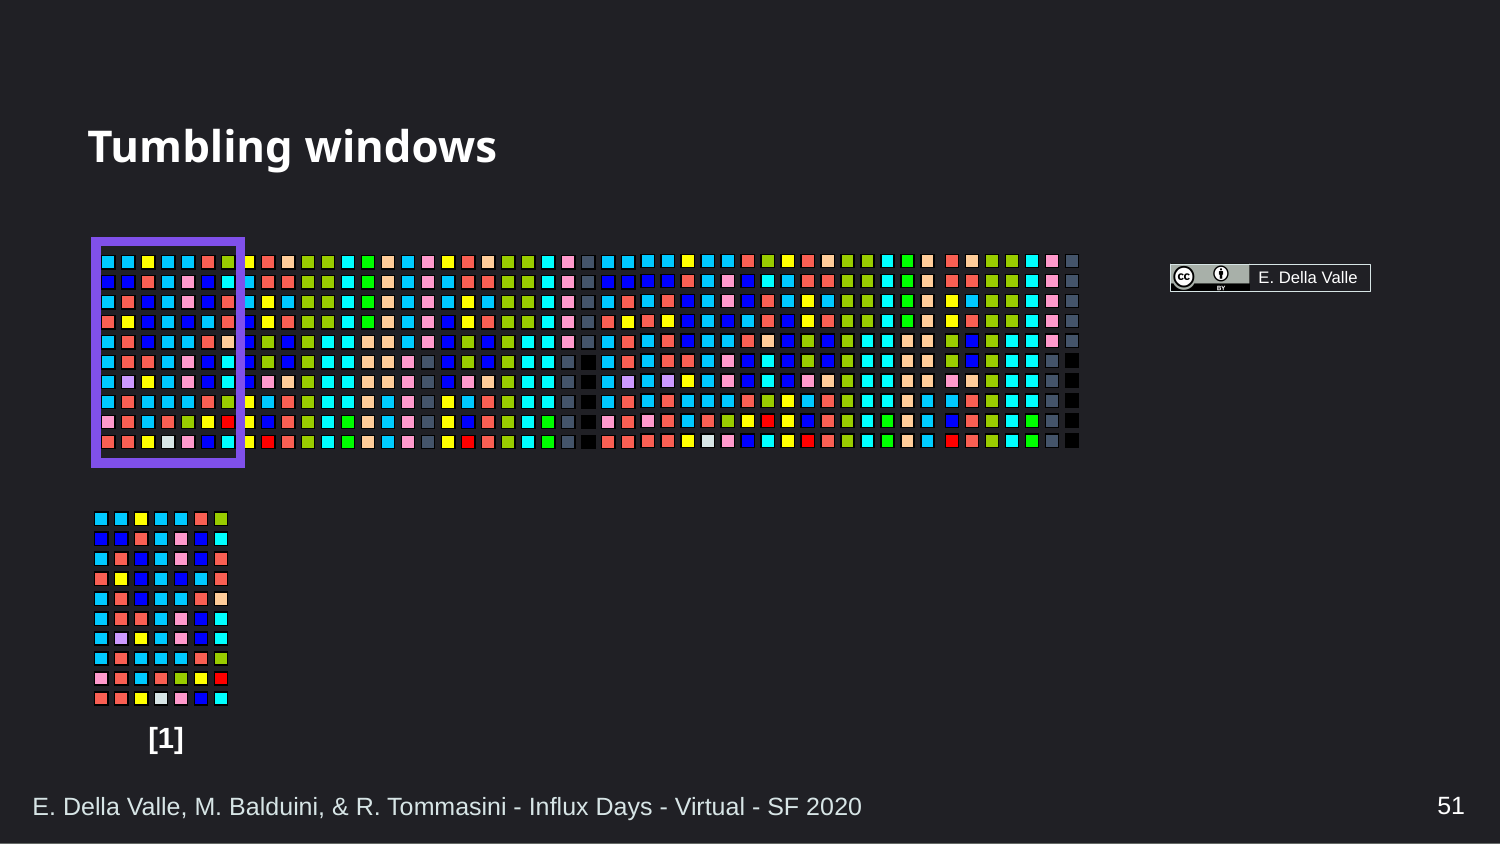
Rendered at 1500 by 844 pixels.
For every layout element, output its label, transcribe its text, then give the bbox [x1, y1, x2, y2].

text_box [1170, 259, 1379, 292]
footer E. Della Valle, M. Balduini, & R. Tommasini - Influx Days - Virtual - SF 2020 [17, 783, 1135, 828]
text_box [95, 241, 241, 463]
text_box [94, 511, 228, 706]
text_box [101, 254, 1079, 449]
text_box [1] [133, 715, 200, 762]
title Tumbling windows [76, 99, 1423, 196]
slide_number 51 [1142, 782, 1481, 828]
